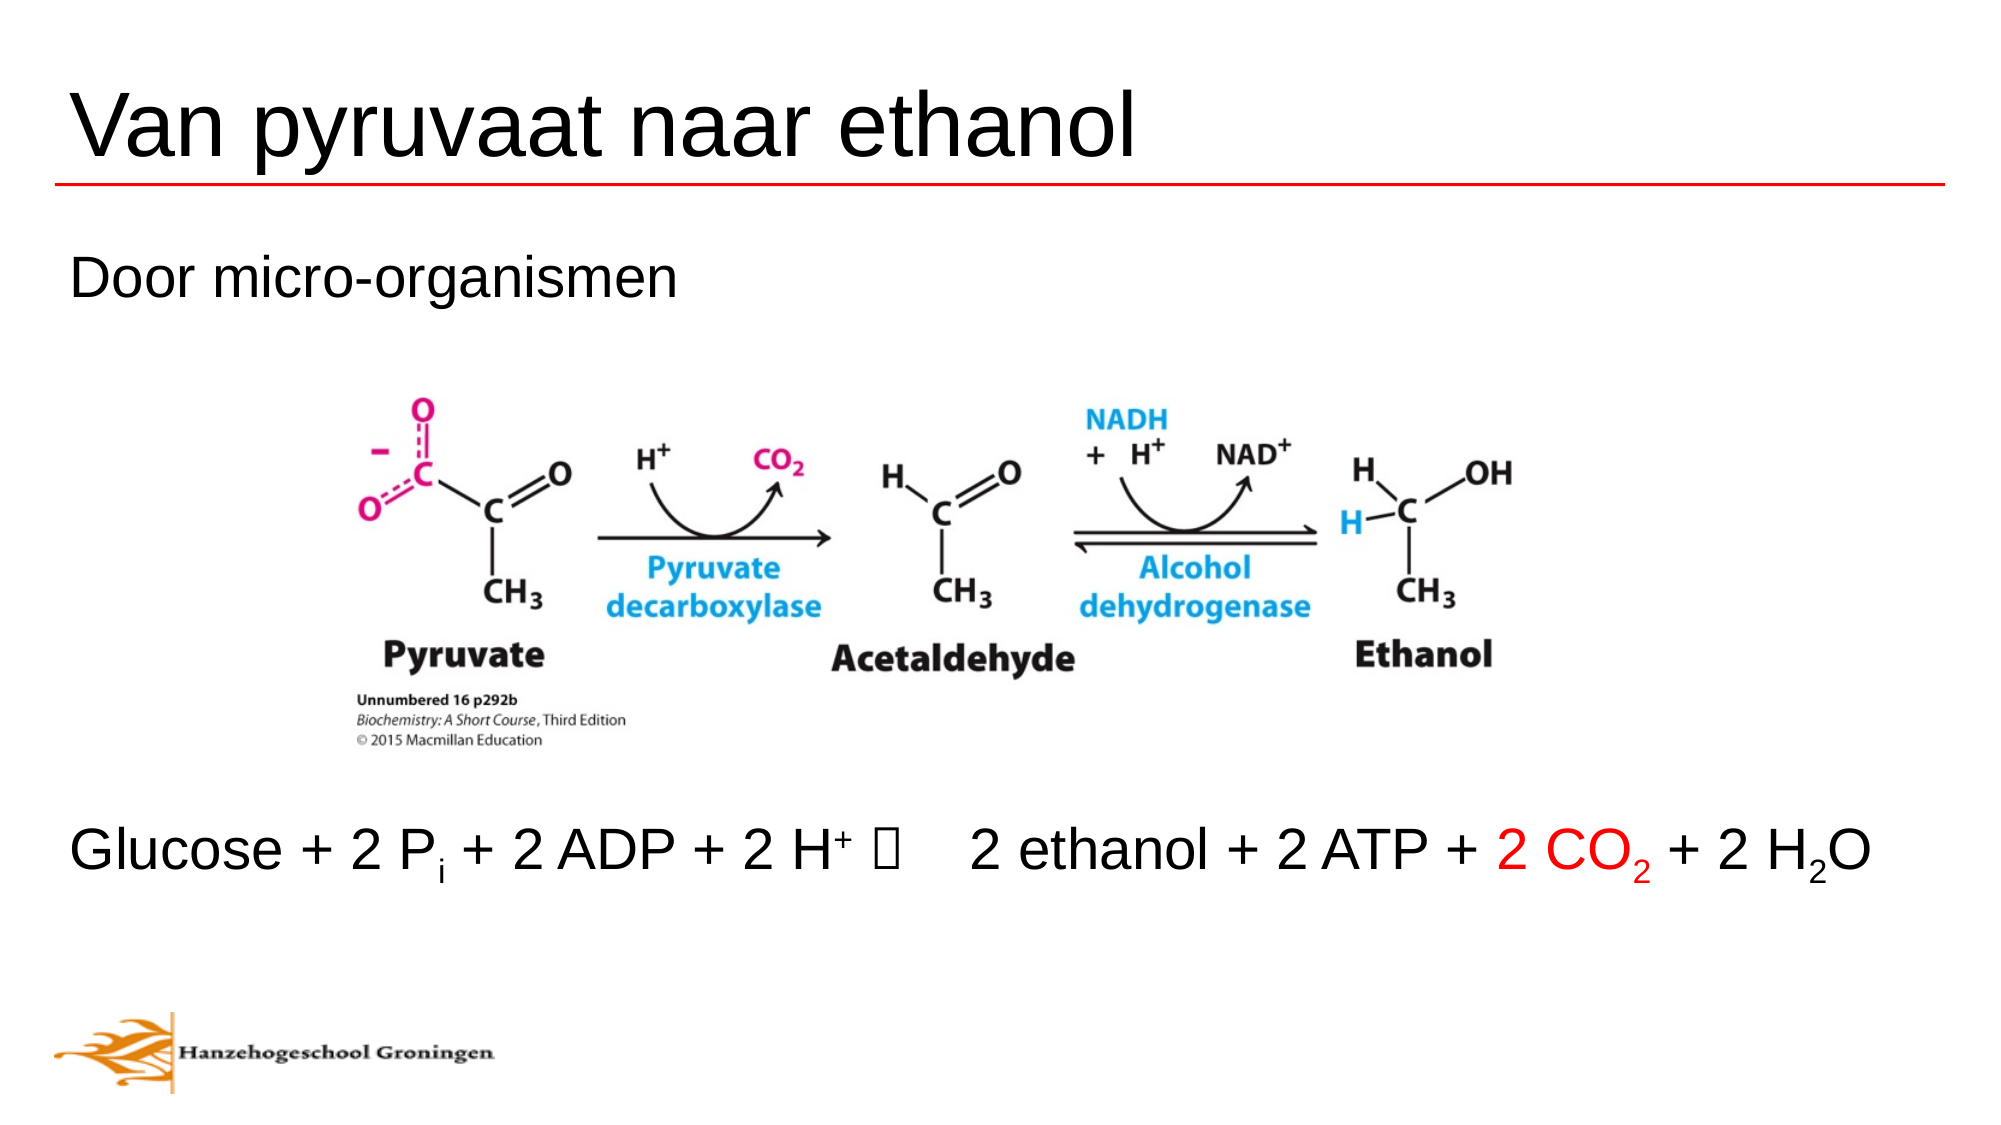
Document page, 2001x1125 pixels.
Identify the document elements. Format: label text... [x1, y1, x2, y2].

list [350, 396, 1518, 752]
title Van pyruvaat naar ethanol [54, 54, 1946, 185]
picture [54, 1012, 495, 1094]
list Door micro-organismen Glucose + 2 Pi + 2 ADP + 2 H+  2 ethanol + 2 ATP + 2 CO2 + 2 H2O [54, 231, 1946, 975]
